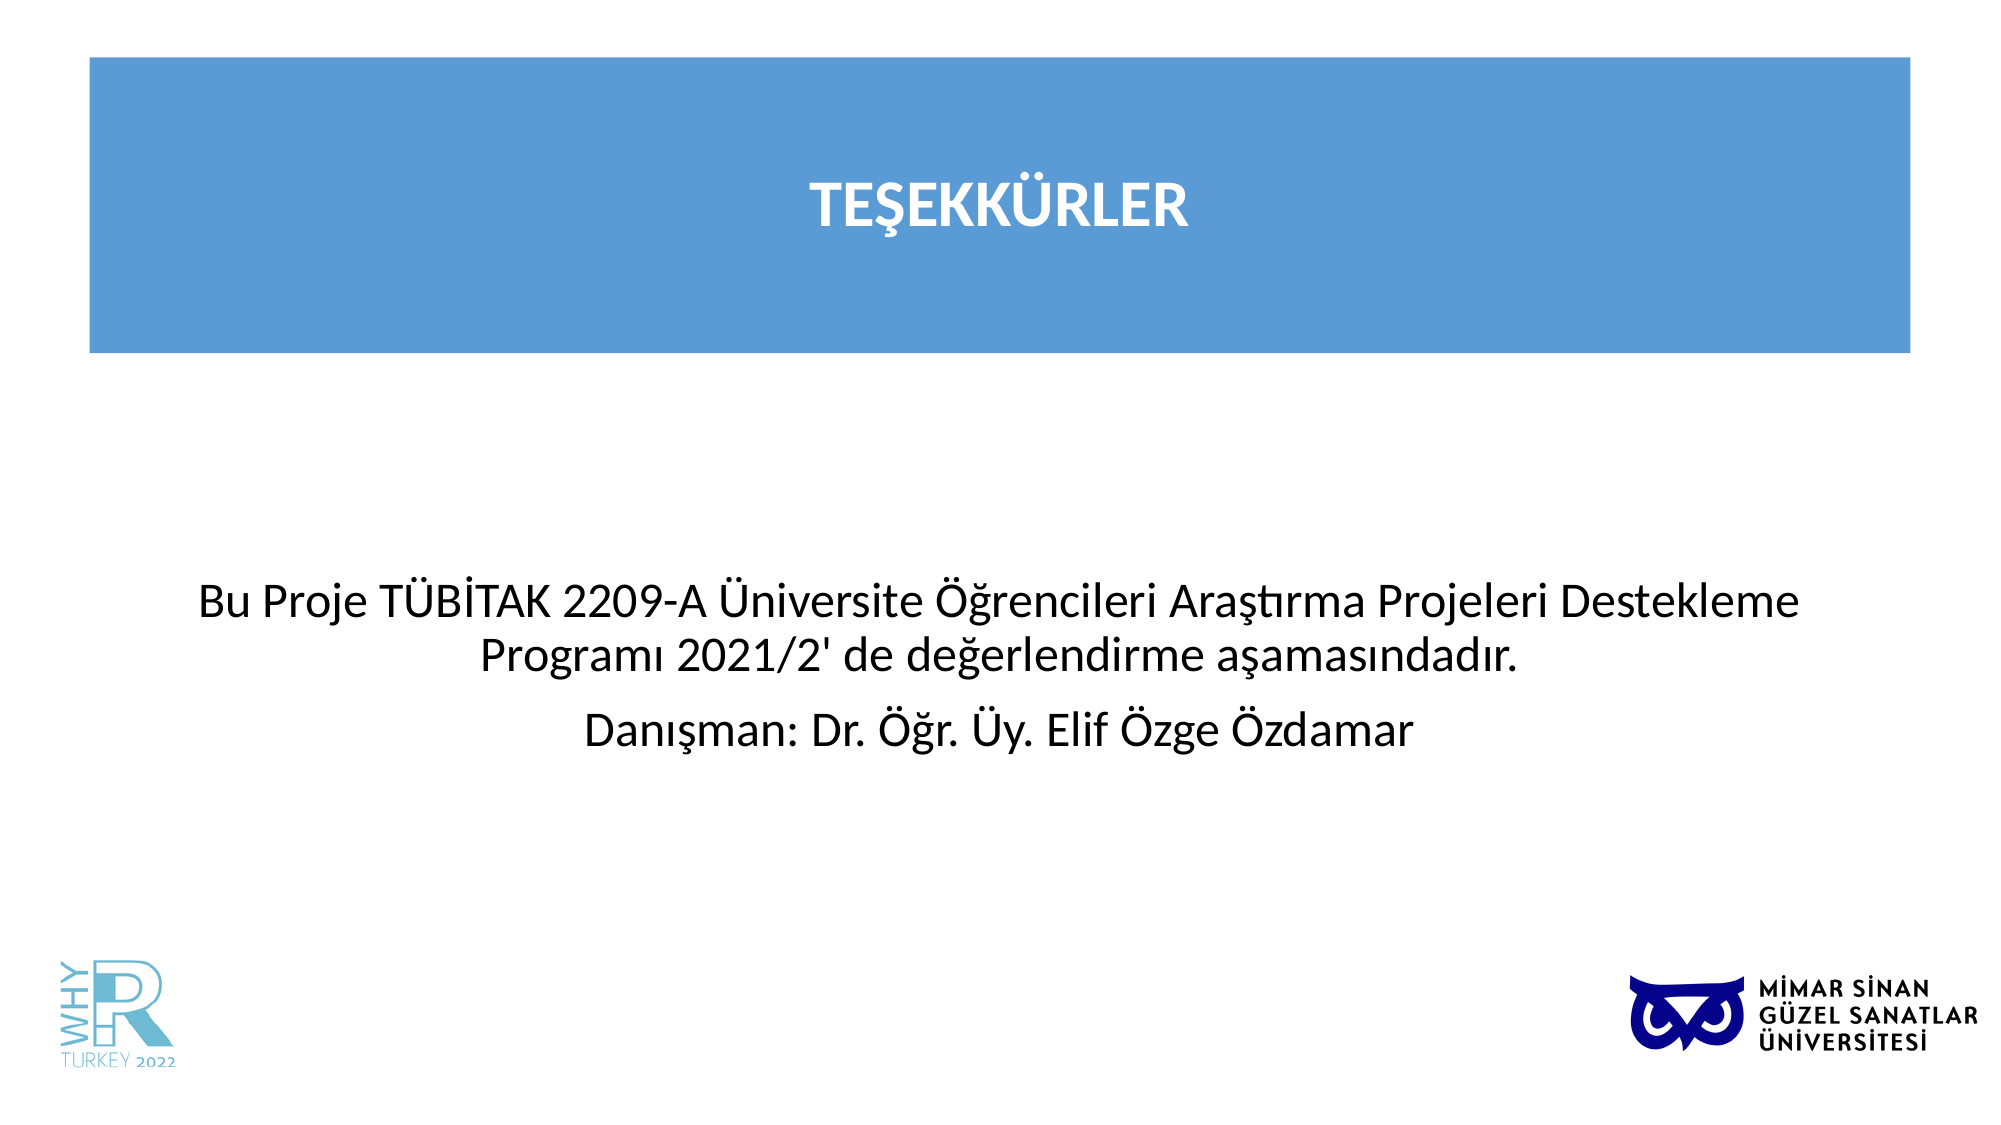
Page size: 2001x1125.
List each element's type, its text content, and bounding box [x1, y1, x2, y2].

picture [22, 918, 213, 1109]
text_box [89, 56, 1911, 354]
picture [1629, 975, 1978, 1051]
text_box TEŞEKKÜRLER [495, 152, 1505, 292]
list Bu Proje TÜBİTAK 2209-A Üniversite Öğrencileri Araştırma Projeleri Destekleme Programı 2021/2' de değerlendirme aşamasındadır. Danışman: Dr. Öğr. Üy. Elif Özge Özdamar [137, 409, 1863, 841]
